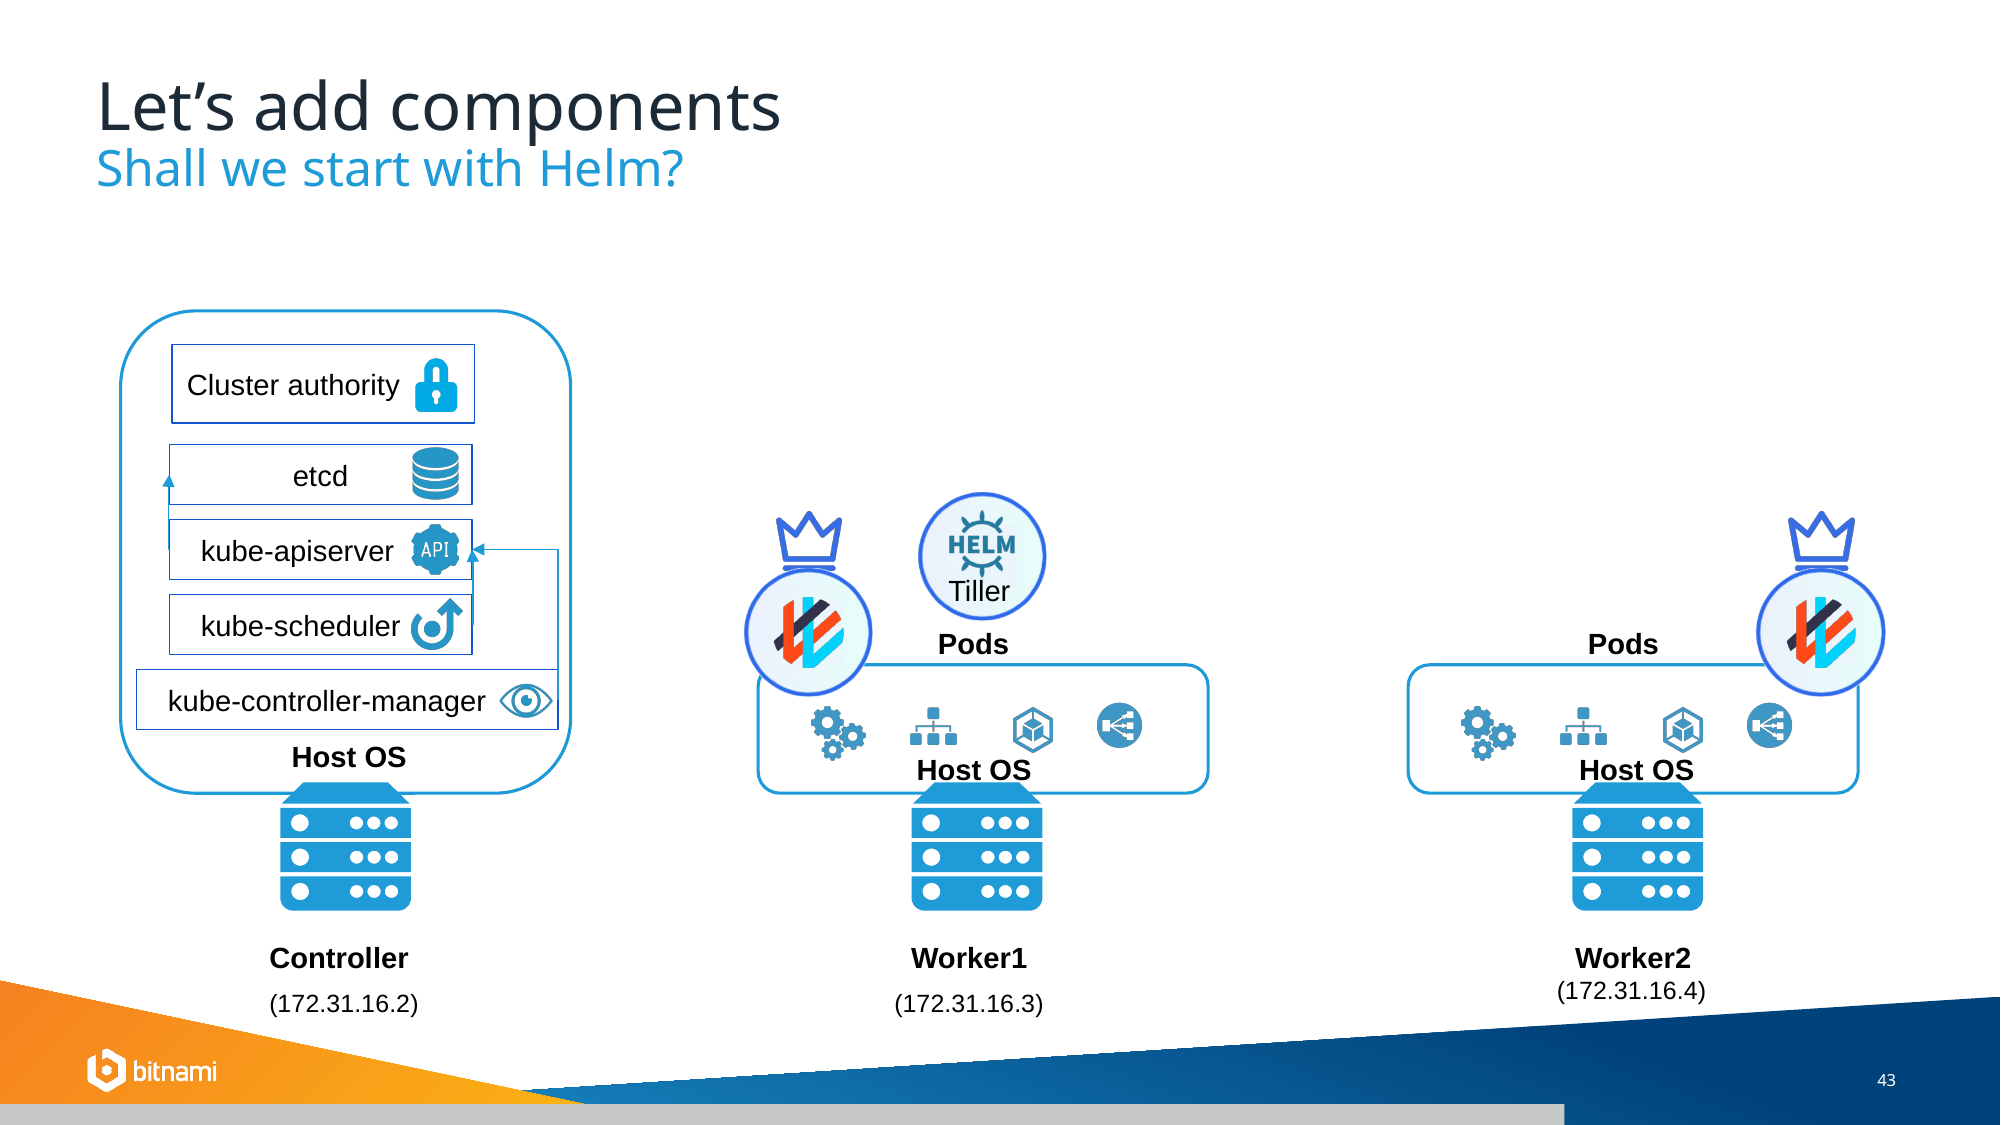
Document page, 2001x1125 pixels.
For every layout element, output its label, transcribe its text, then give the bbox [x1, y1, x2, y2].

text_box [918, 492, 1048, 633]
text_box [1573, 794, 1702, 804]
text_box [471, 549, 559, 700]
text_box [911, 842, 1043, 873]
picture [390, 345, 482, 425]
text_box [280, 876, 411, 911]
text_box Cluster authority [171, 344, 391, 424]
text_box kube-apiserver [169, 519, 473, 580]
text_box [758, 664, 1209, 794]
text_box Worker1 [896, 924, 1047, 972]
text_box (172.31.16.4) [1541, 959, 1746, 1020]
picture [411, 597, 464, 650]
text_box Host OS [901, 735, 1061, 786]
text_box [280, 807, 411, 838]
picture [408, 447, 464, 502]
text_box [281, 794, 410, 804]
text_box [911, 876, 1043, 911]
list Shall we start with Helm? [81, 128, 1192, 248]
slide_number ‹#› [1857, 1051, 1912, 1112]
text_box [911, 807, 1043, 838]
text_box Pods [1572, 610, 1683, 661]
text_box kube-scheduler [169, 594, 465, 655]
picture [905, 705, 962, 747]
text_box [1572, 842, 1704, 873]
picture [1555, 705, 1612, 747]
picture [1013, 707, 1054, 753]
text_box [912, 794, 1042, 804]
picture [1663, 707, 1704, 753]
text_box Host OS [276, 723, 436, 774]
text_box (172.31.16.2) [254, 972, 458, 1032]
picture [810, 706, 866, 762]
text_box [280, 842, 411, 873]
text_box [1756, 511, 1886, 697]
text_box [1572, 876, 1704, 911]
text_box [744, 511, 874, 697]
text_box Host OS [1564, 735, 1723, 786]
text_box [1572, 807, 1704, 838]
title Let’s add components [81, 52, 1923, 153]
text_box Worker2 [1559, 924, 1711, 959]
text_box [1408, 664, 1859, 794]
picture [81, 1044, 222, 1096]
text_box (172.31.16.3) [879, 972, 1083, 1032]
text_box Controller [254, 924, 428, 972]
picture [1460, 706, 1516, 762]
picture [492, 700, 559, 726]
text_box [120, 310, 571, 794]
text_box etcd [169, 444, 473, 505]
picture [1092, 697, 1148, 752]
picture [408, 522, 464, 578]
text_box kube-controller-manager [136, 669, 488, 730]
text_box [0, 1104, 1565, 1125]
picture [1742, 697, 1798, 752]
text_box Pods [922, 641, 1033, 661]
